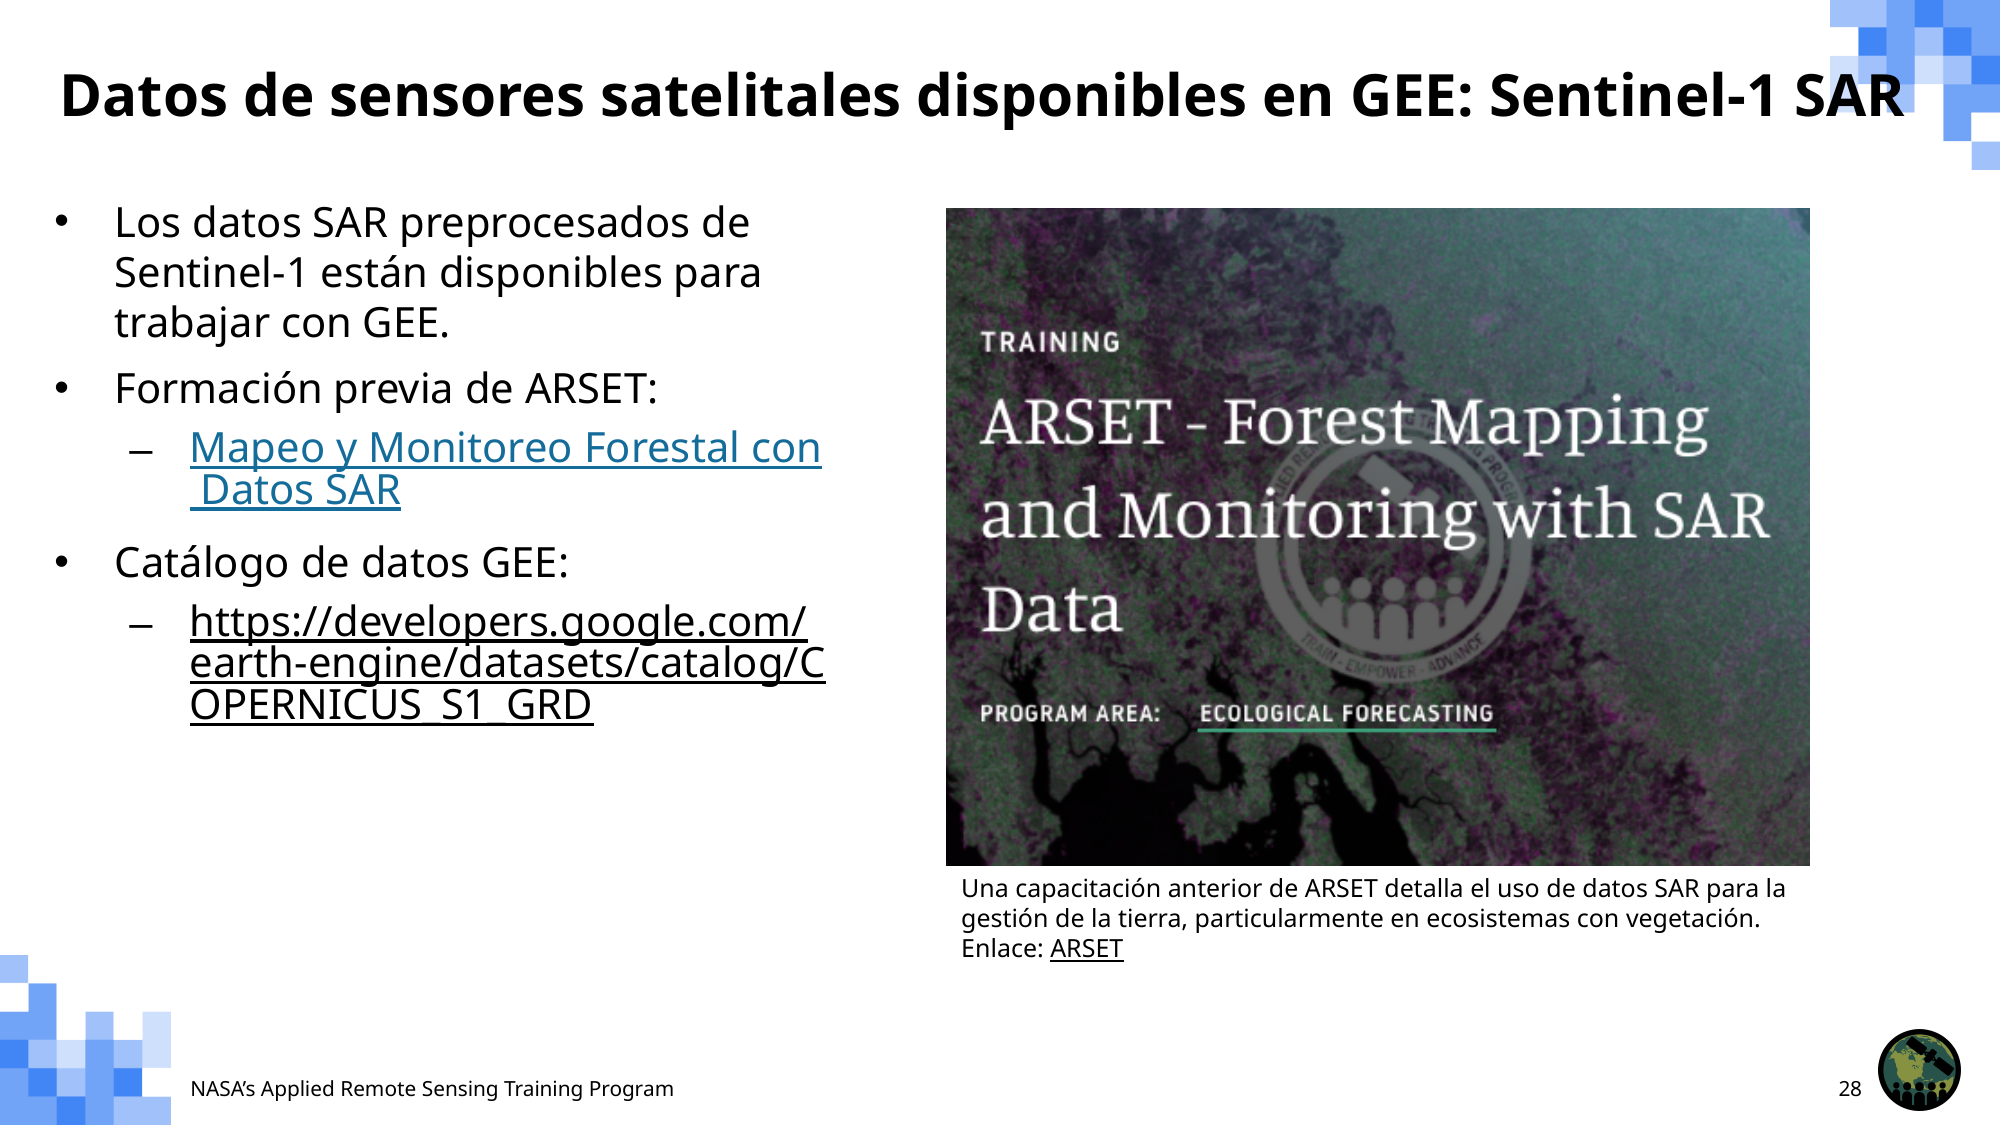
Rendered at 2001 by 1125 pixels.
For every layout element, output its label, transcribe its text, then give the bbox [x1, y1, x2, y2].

picture [1878, 1029, 1961, 1111]
picture [1830, 0, 2000, 170]
list Los datos SAR preprocesados de Sentinel-1 están disponibles para trabajar con GEE. Formación previa de ARSET: Mapeo y Monitoreo Forestal con Datos SAR Catálogo de datos GEE: https://developers.google.com/earth-engine/datasets/catalog/COPERNICUS_S1_GRD [39, 185, 850, 1030]
text_box Una capacitación anterior de ARSET detalla el uso de datos SAR para la gestión de la tierra, particularmente en ecosistemas con vegetación. Enlace: ARSET [946, 873, 1810, 975]
title Datos de sensores satelitales disponibles en GEE: Sentinel-1 SAR [39, 45, 1961, 140]
picture [0, 955, 171, 1125]
picture [945, 208, 1811, 866]
